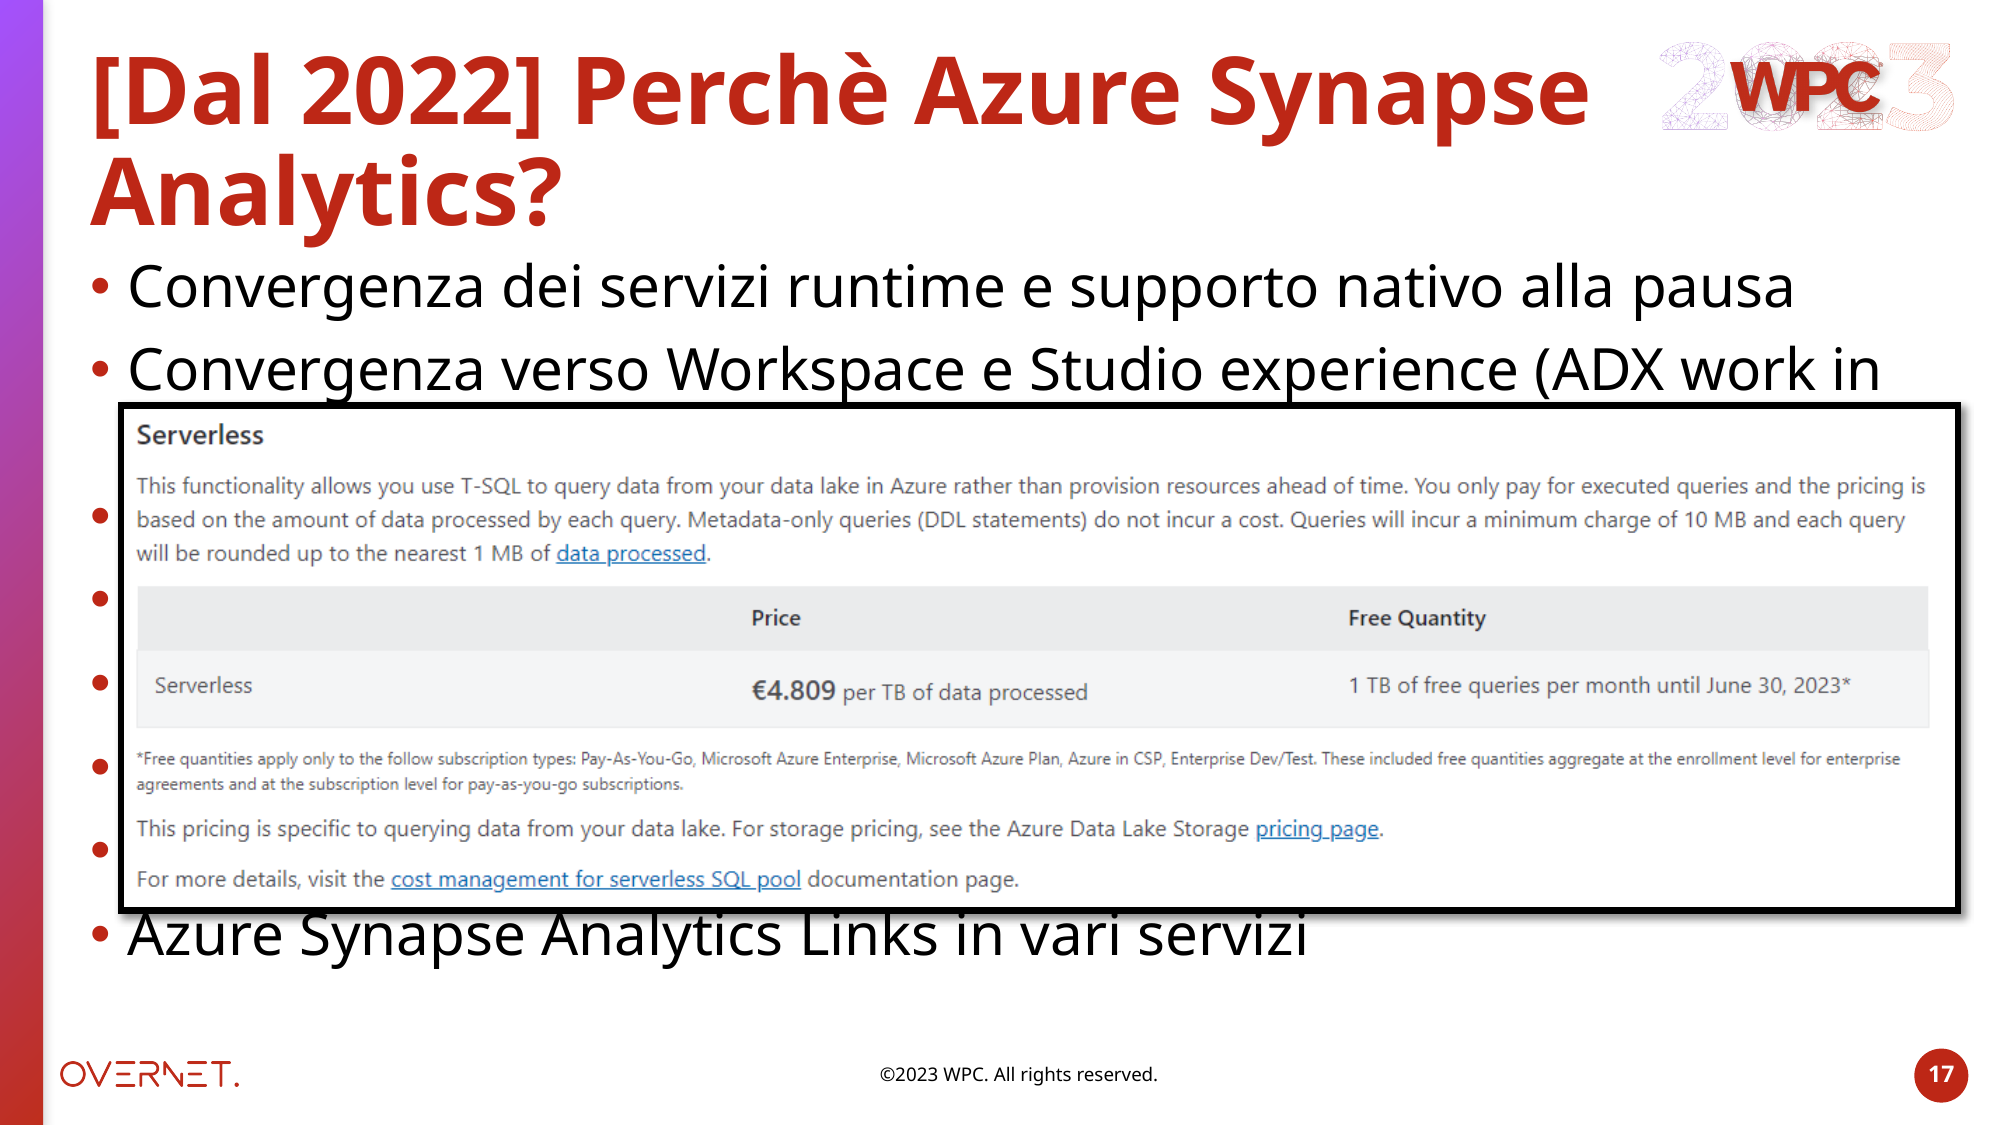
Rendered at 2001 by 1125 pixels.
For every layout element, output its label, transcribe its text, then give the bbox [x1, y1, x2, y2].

picture [1659, 42, 1954, 133]
title [Dal 2022] Perchè Azure Synapse Analytics? [75, 59, 1660, 230]
list Convergenza dei servizi runtime e supporto nativo alla pausa Convergenza verso Workspace e Studio experience (ADX work in progress) Serverless SQL Pool e pricing model External Table/Data Lake model SQL sia come linguaggio che come EndPoint Apache Spark interoperability Approccio Low Code Azure Synapse Analytics Links in vari servizi [75, 249, 1965, 1046]
picture [60, 1061, 239, 1087]
picture [124, 408, 1955, 908]
